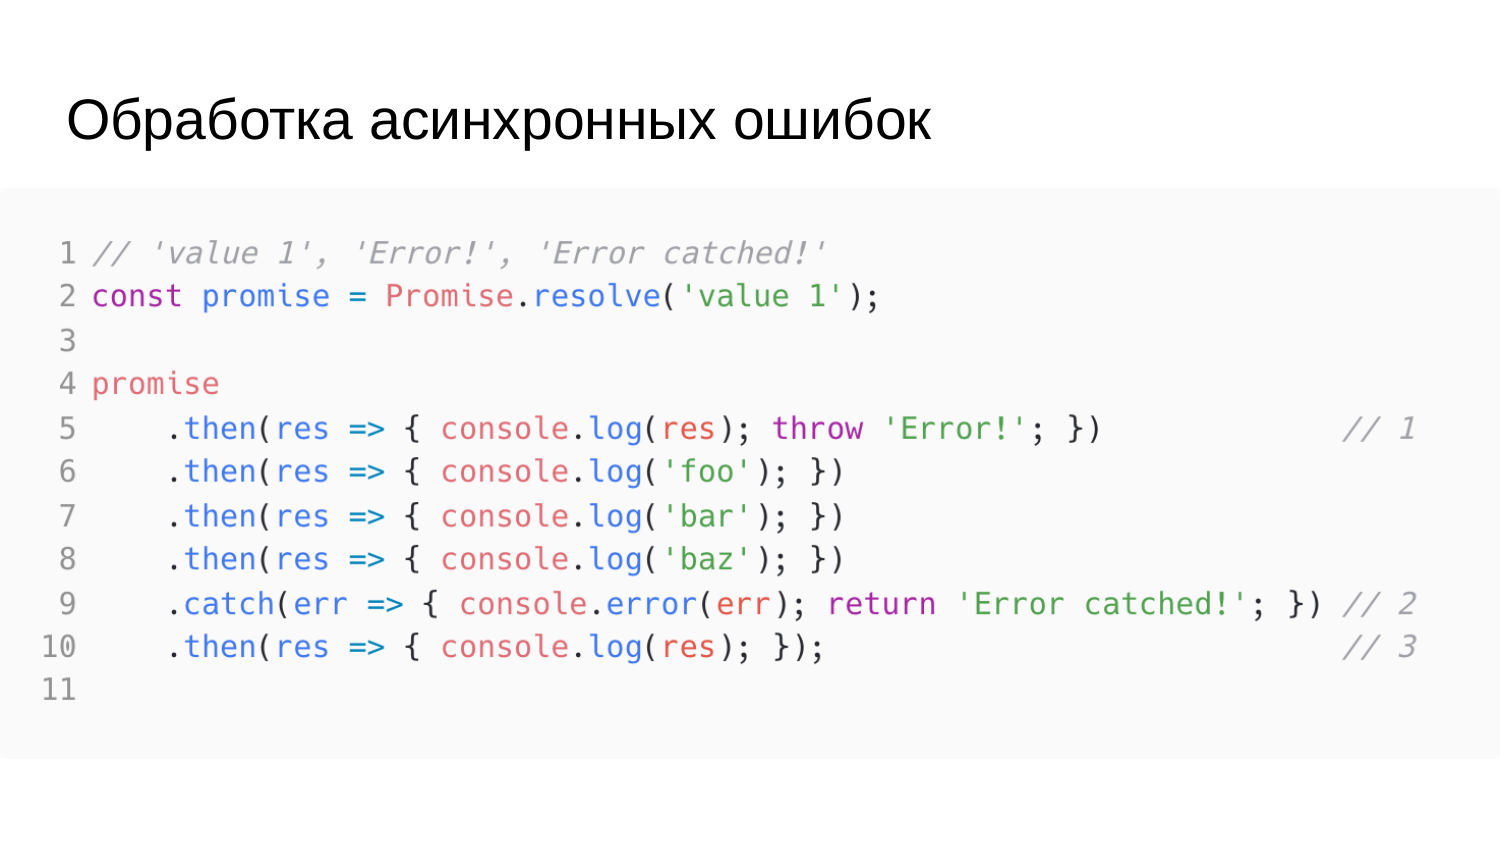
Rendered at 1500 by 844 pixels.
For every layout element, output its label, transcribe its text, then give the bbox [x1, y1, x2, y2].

picture [0, 188, 1500, 760]
title Обработка асинхронных ошибок [51, 72, 1449, 167]
